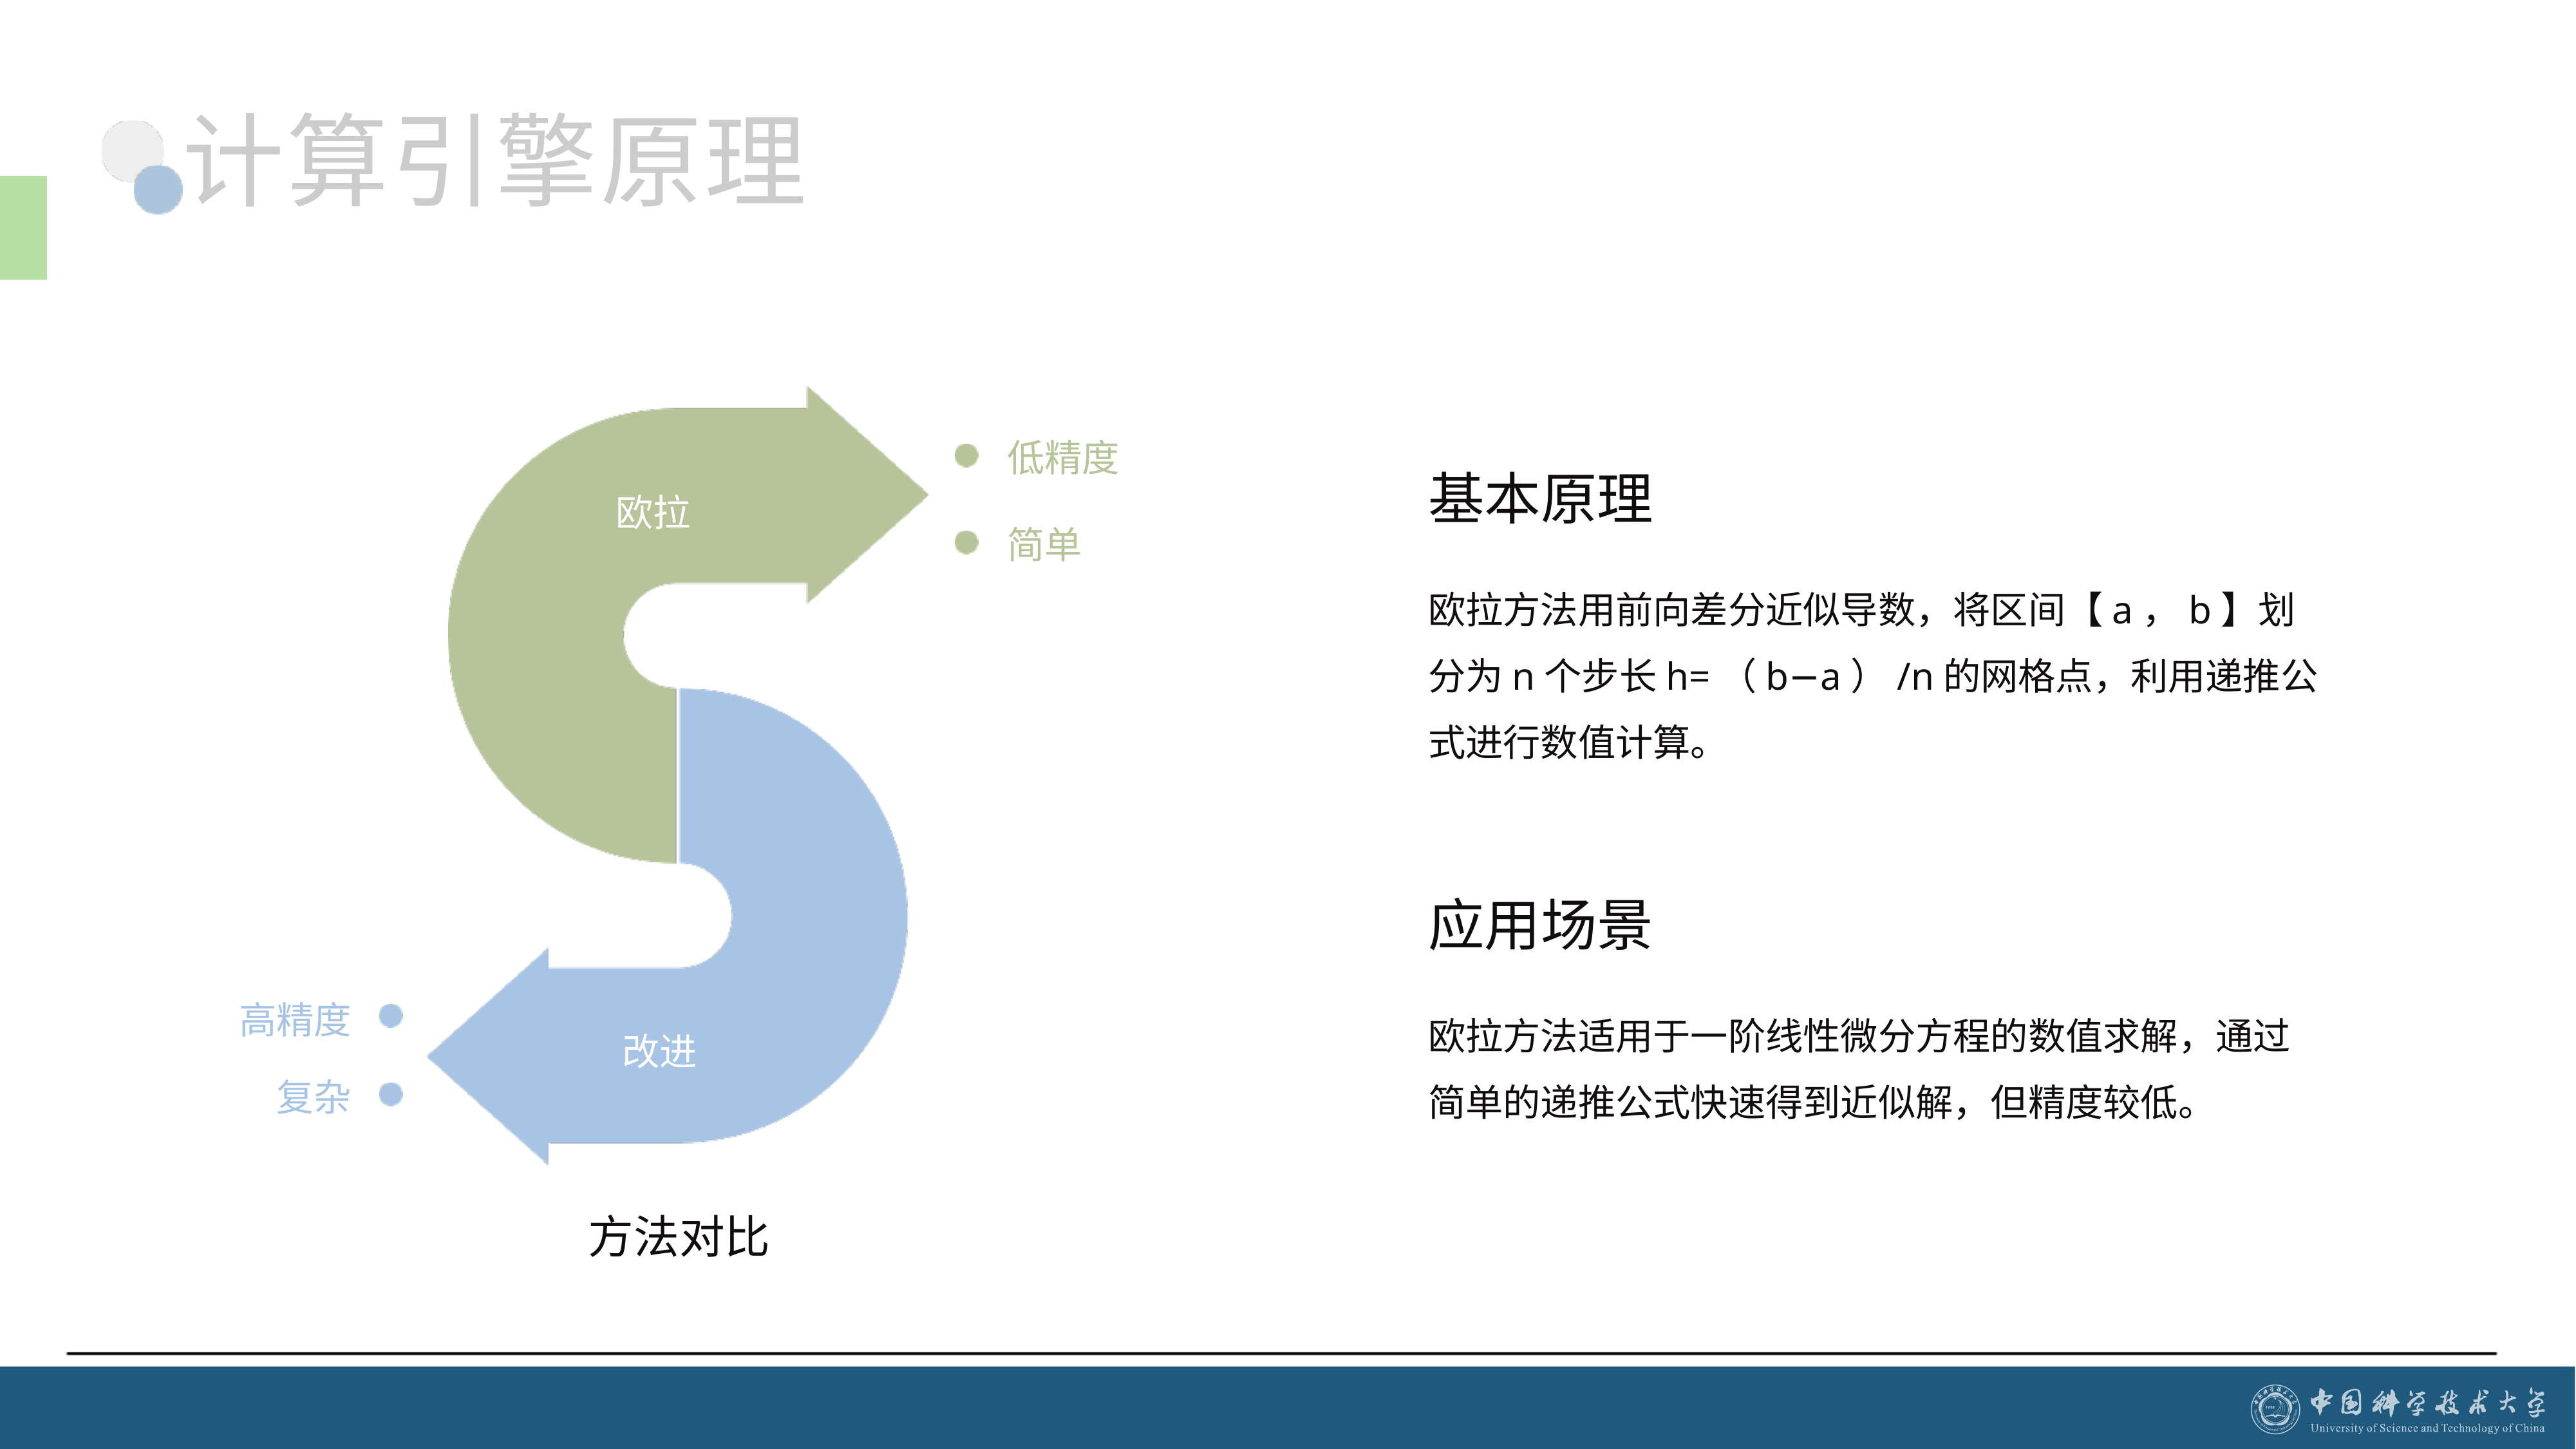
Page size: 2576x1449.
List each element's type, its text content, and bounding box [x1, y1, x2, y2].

text_box 简单 [997, 520, 1167, 566]
text_box 低精度 [997, 433, 1205, 479]
text_box 方法对比 [531, 1207, 828, 1263]
picture [0, 0, 2576, 1449]
text_box 欧拉方法用前向差分近似导数，将区间【a，b】划分为n个步长h=（b−a）/n的网格点，利用递推公式进行数值计算。 [1418, 565, 2331, 764]
text_box 计算引擎原理 [173, 96, 846, 220]
text_box 高精度 [154, 996, 361, 1041]
text_box 欧拉方法适用于一阶线性微分方程的数值求解，通过简单的递推公式快速得到近似解，但精度较低。 [1418, 990, 2331, 1124]
text_box 基本原理 [1418, 462, 1785, 531]
text_box 应用场景 [1418, 889, 1785, 958]
text_box 复杂 [192, 1073, 361, 1119]
